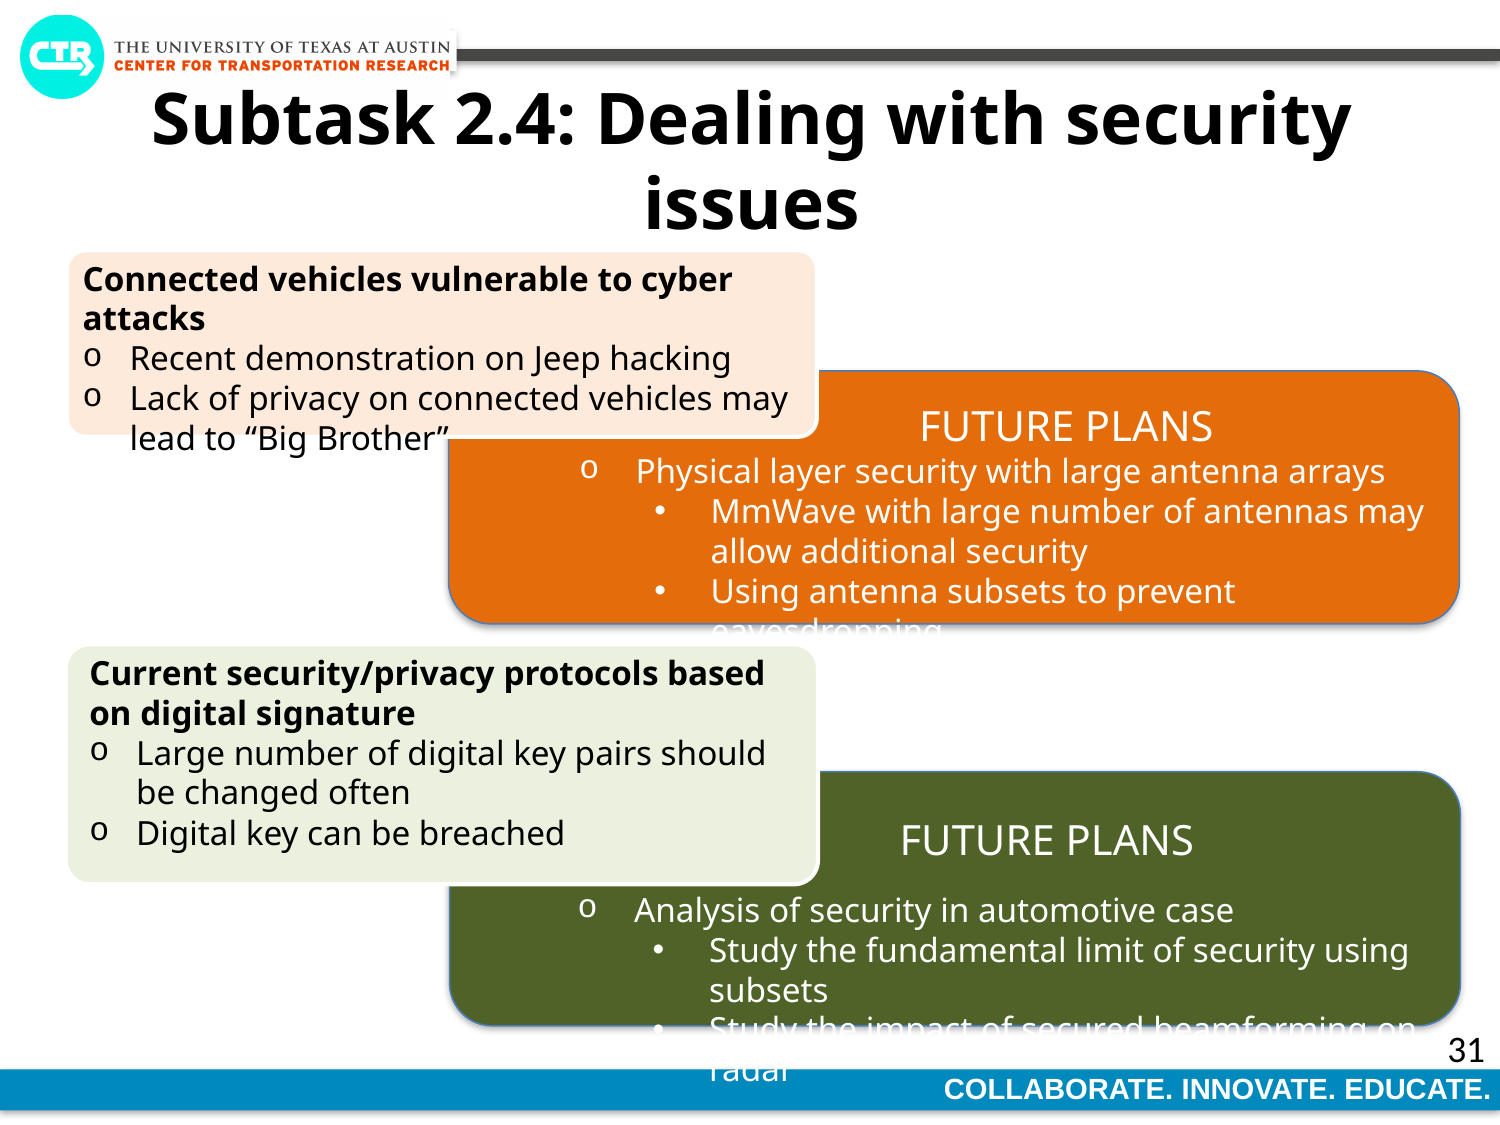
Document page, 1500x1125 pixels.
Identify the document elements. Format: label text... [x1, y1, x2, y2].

text_box [877, 370, 1455, 392]
text_box FUTURE PLANS Physical layer security with large antenna arrays MmWave with large number of antennas may allow additional security Using antenna subsets to prevent eavesdropping [564, 392, 1466, 697]
text_box [64, 257, 68, 430]
text_box FUTURE PLANS Analysis of security in automotive case Study the fundamental limit of security using subsets Study the impact of secured beamforming on radar [563, 806, 1500, 1096]
text_box Connected vehicles vulnerable to cyber attacks Recent demonstration on Jeep hacking Lack of privacy on connected vehicles may lead to “Big Brother” [68, 250, 877, 465]
text_box [447, 465, 564, 625]
text_box [825, 770, 1461, 806]
text_box [448, 899, 563, 1027]
slide_number 31 [1149, 1017, 1500, 1078]
title Subtask 2.4: Dealing with security issues [28, 64, 1475, 253]
text_box [63, 647, 74, 882]
text_box Current security/privacy protocols based on digital signature Large number of digital key pairs should be changed often Digital key can be breached [74, 644, 825, 899]
picture [20, 15, 450, 99]
